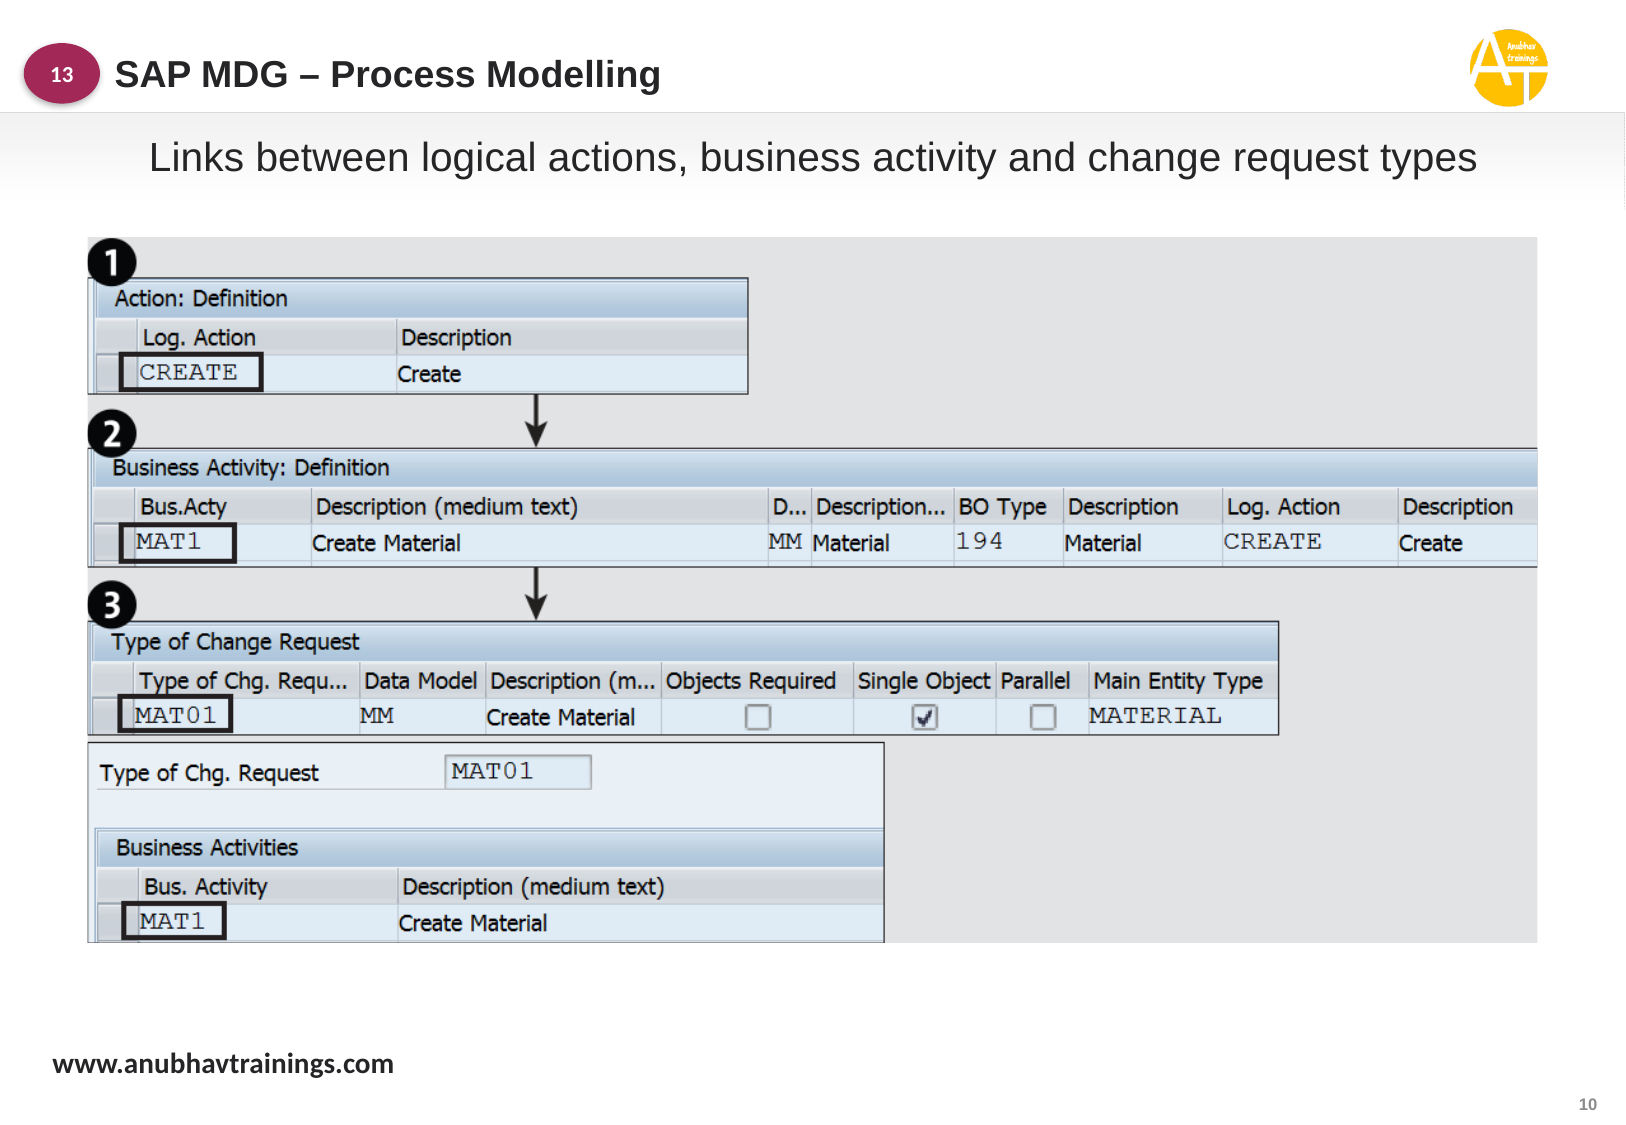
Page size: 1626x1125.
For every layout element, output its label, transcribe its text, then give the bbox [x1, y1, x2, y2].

picture [0, 113, 1625, 210]
text_box SAP MDG – Process Modelling [99, 42, 1438, 103]
picture [87, 237, 1538, 944]
picture [1462, 24, 1552, 112]
title Links between logical actions, business activity and change request types [64, 128, 1563, 319]
text_box 13 [23, 42, 101, 105]
